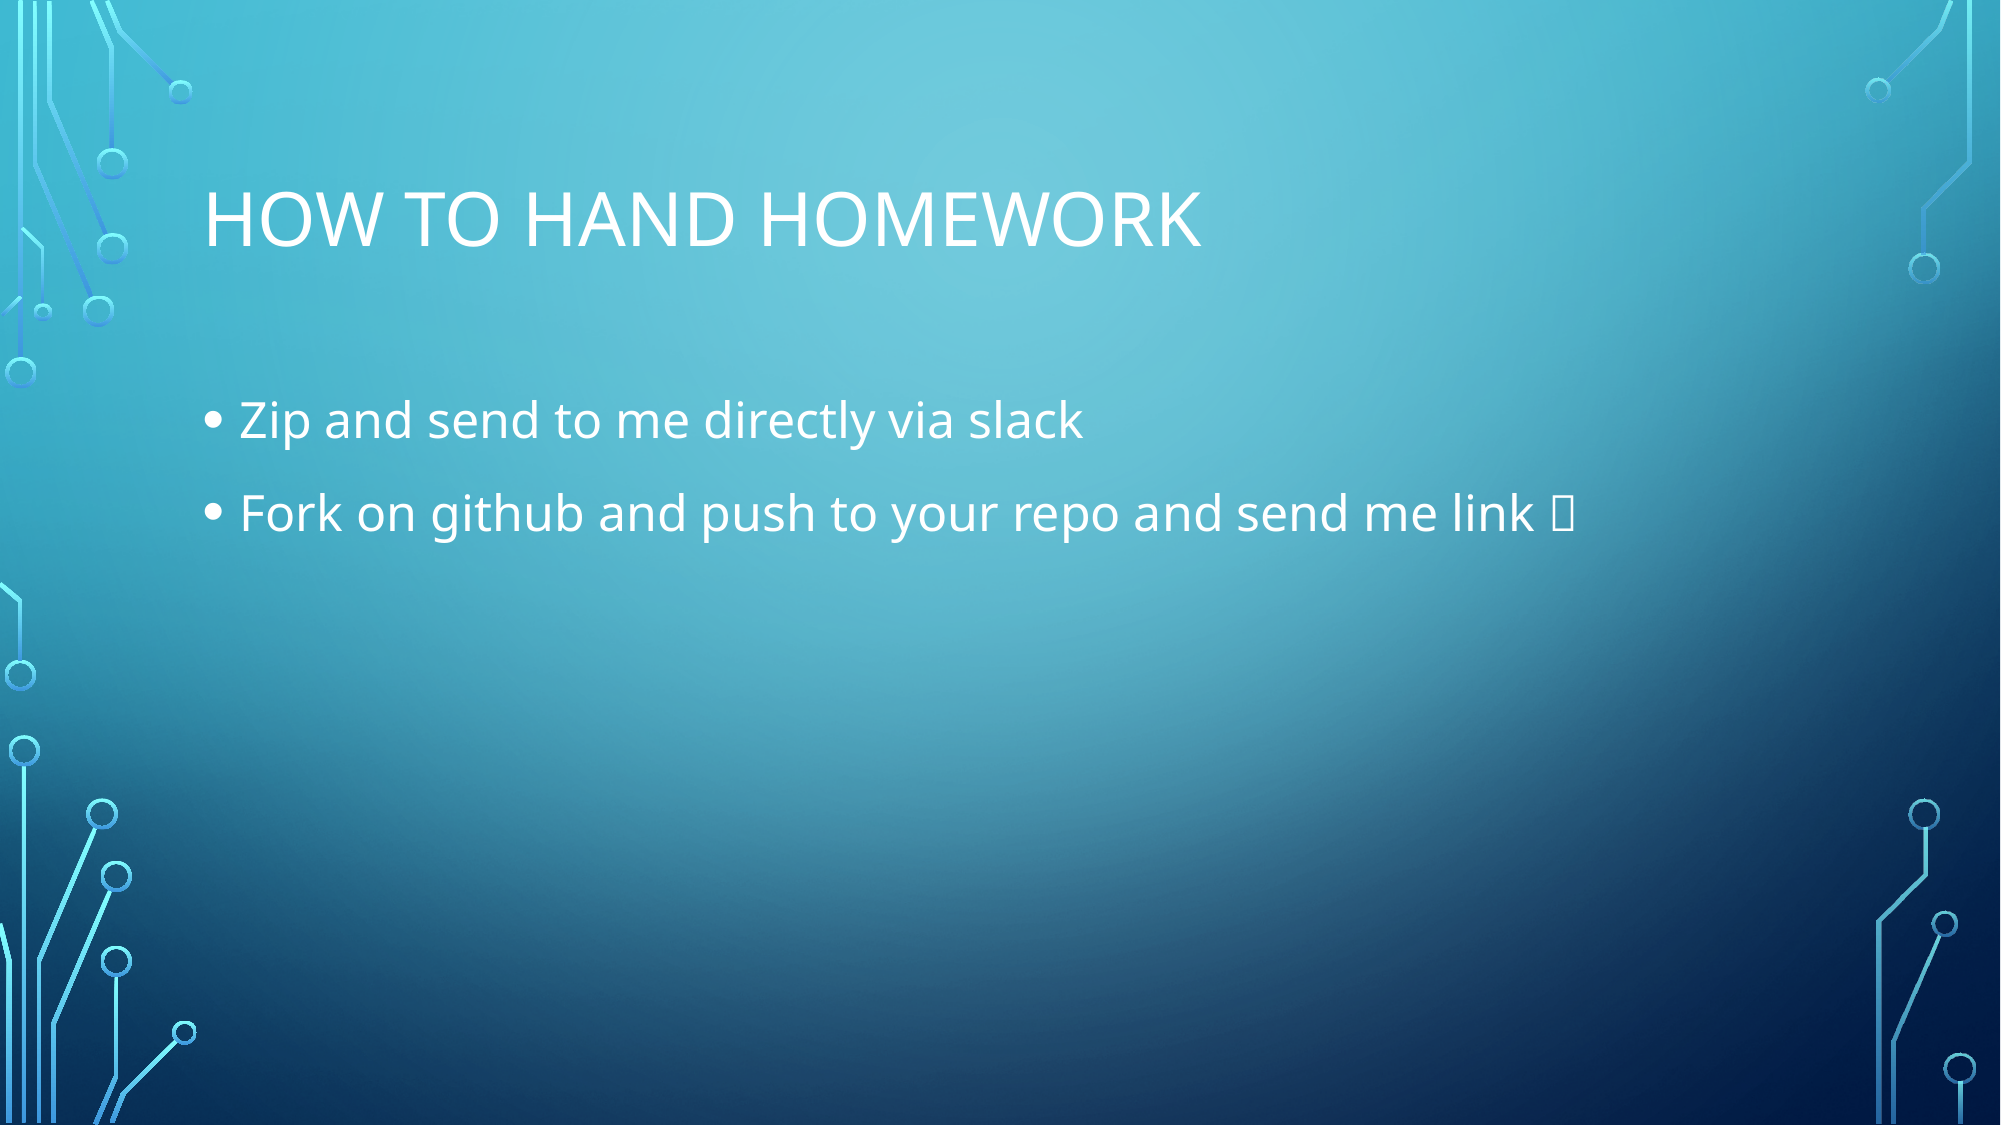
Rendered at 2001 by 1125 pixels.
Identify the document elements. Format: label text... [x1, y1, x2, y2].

list Zip and send to me directly via slack Fork on github and push to your repo and send me link  [187, 369, 1813, 950]
title How to hand homework [187, 101, 1813, 344]
